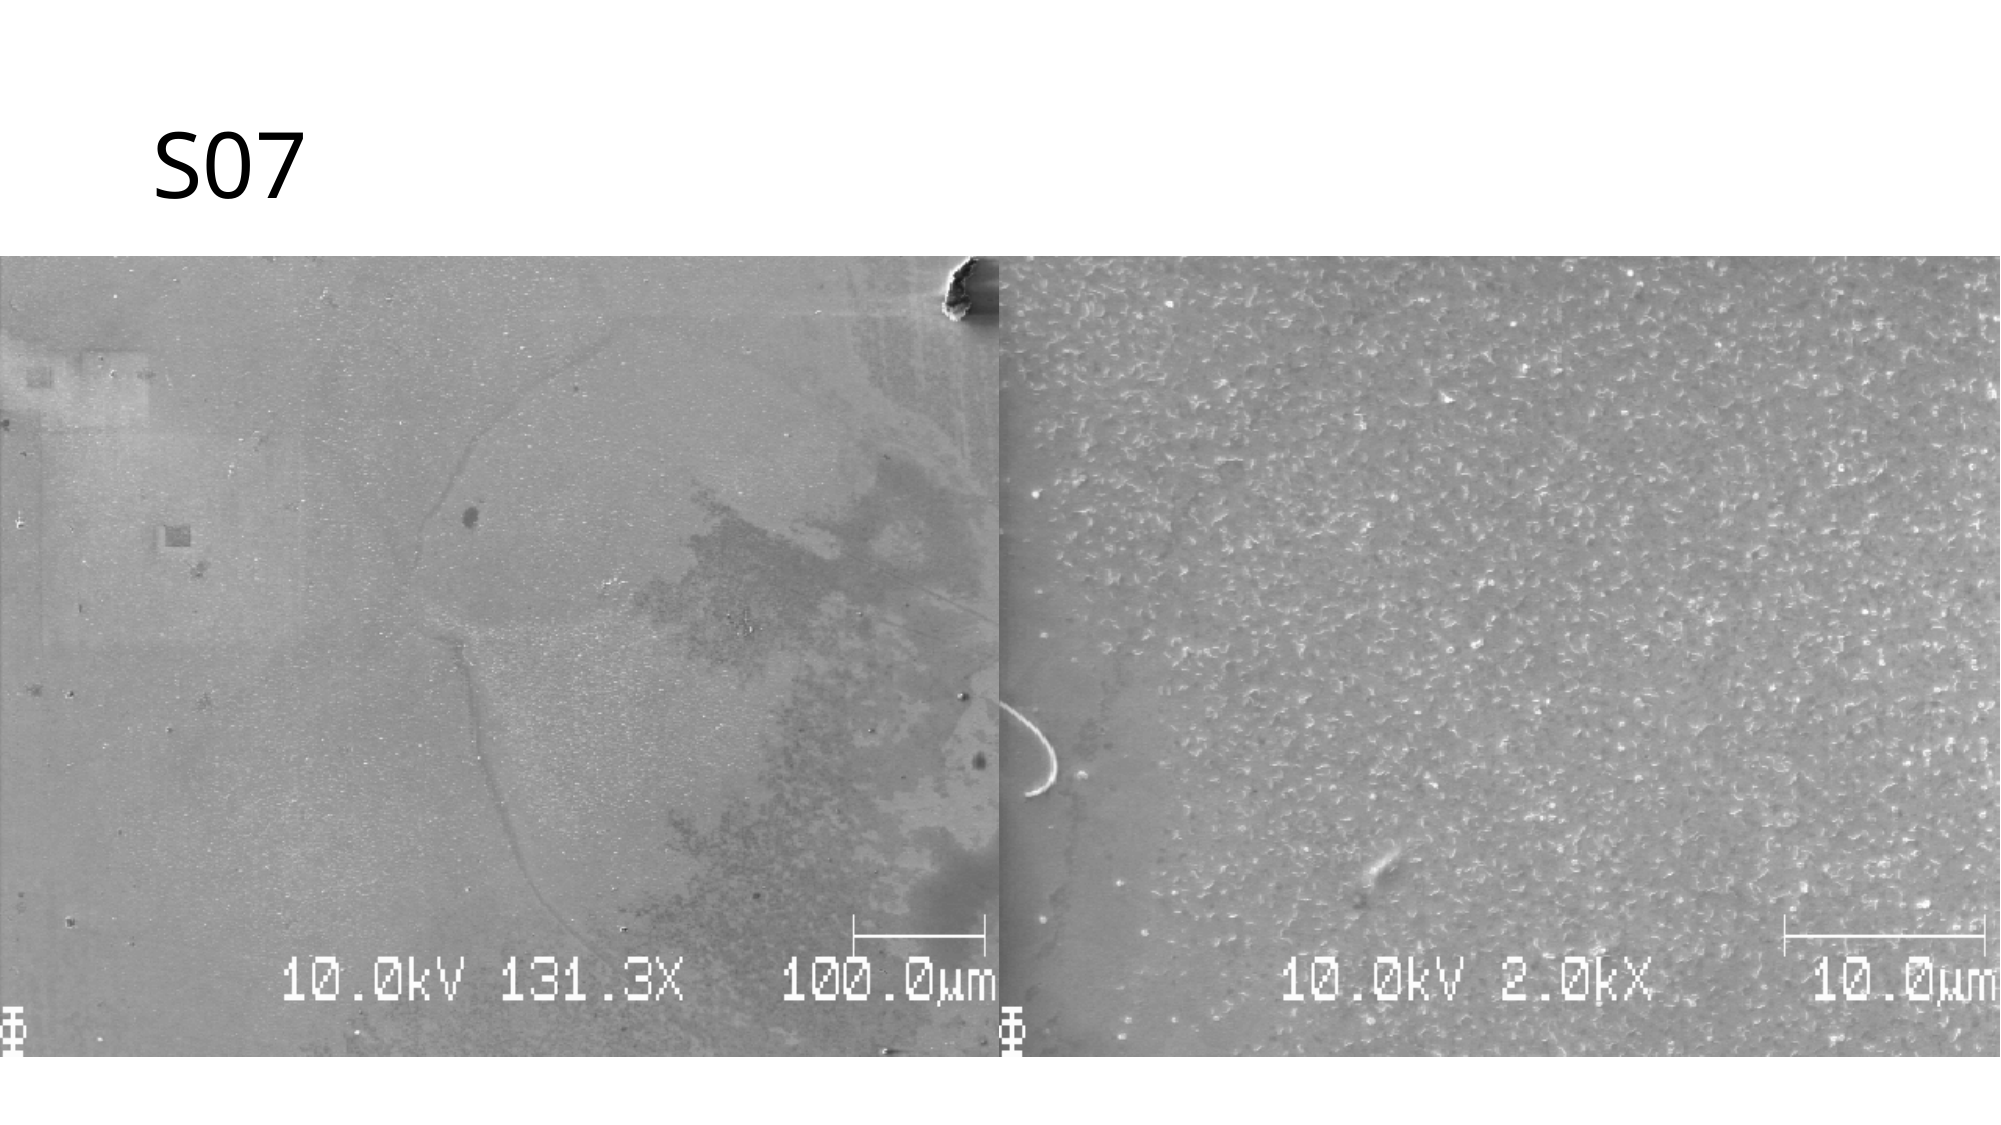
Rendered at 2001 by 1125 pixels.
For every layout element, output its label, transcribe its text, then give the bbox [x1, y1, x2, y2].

title S07 [137, 59, 1863, 256]
picture [0, 256, 2000, 1057]
